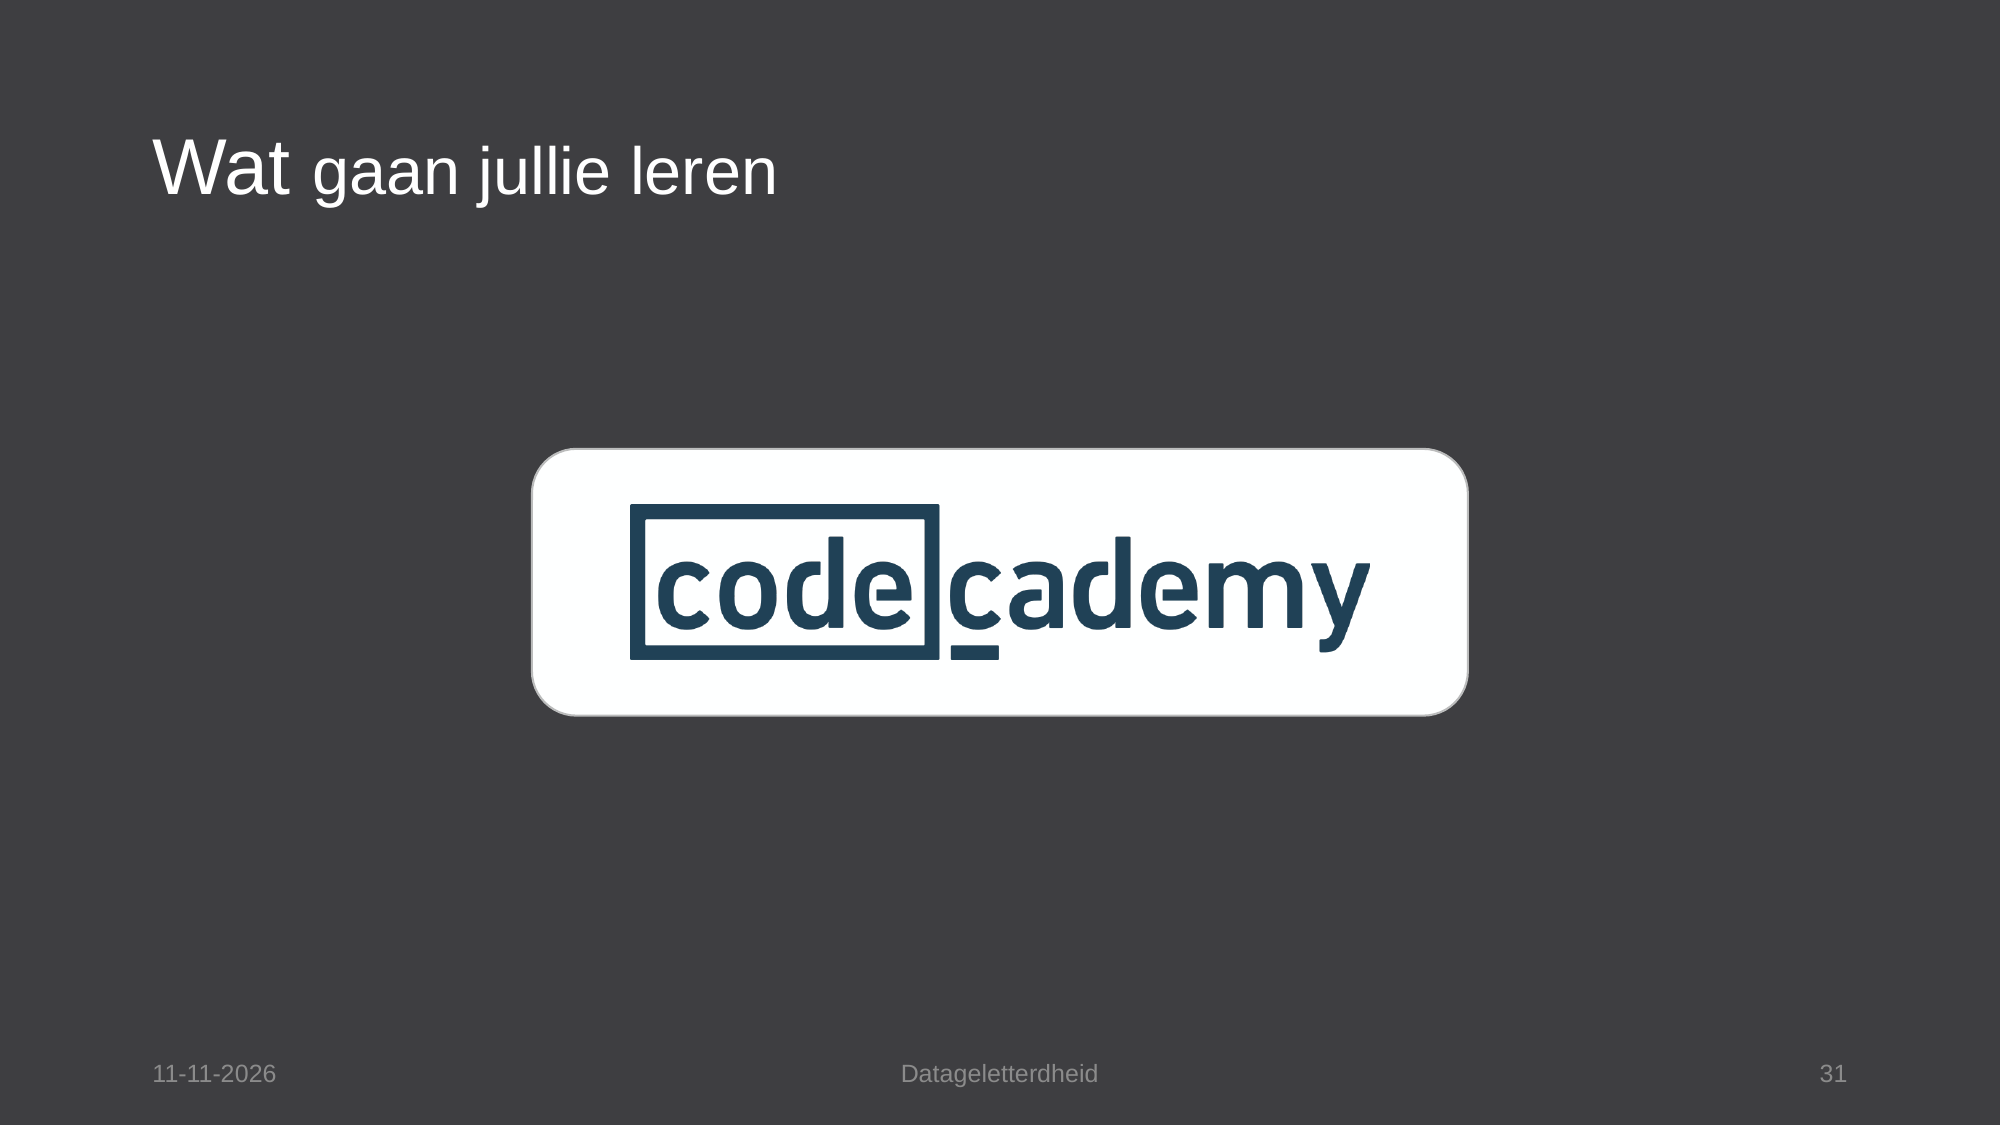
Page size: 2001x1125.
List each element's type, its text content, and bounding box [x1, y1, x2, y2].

text_box [530, 447, 1469, 717]
footer Datageletterdheid [662, 1042, 1338, 1103]
title Wat gaan jullie leren [137, 59, 1863, 278]
slide_number 31 [1412, 1042, 1863, 1103]
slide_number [137, 1042, 588, 1103]
picture [630, 504, 1370, 661]
